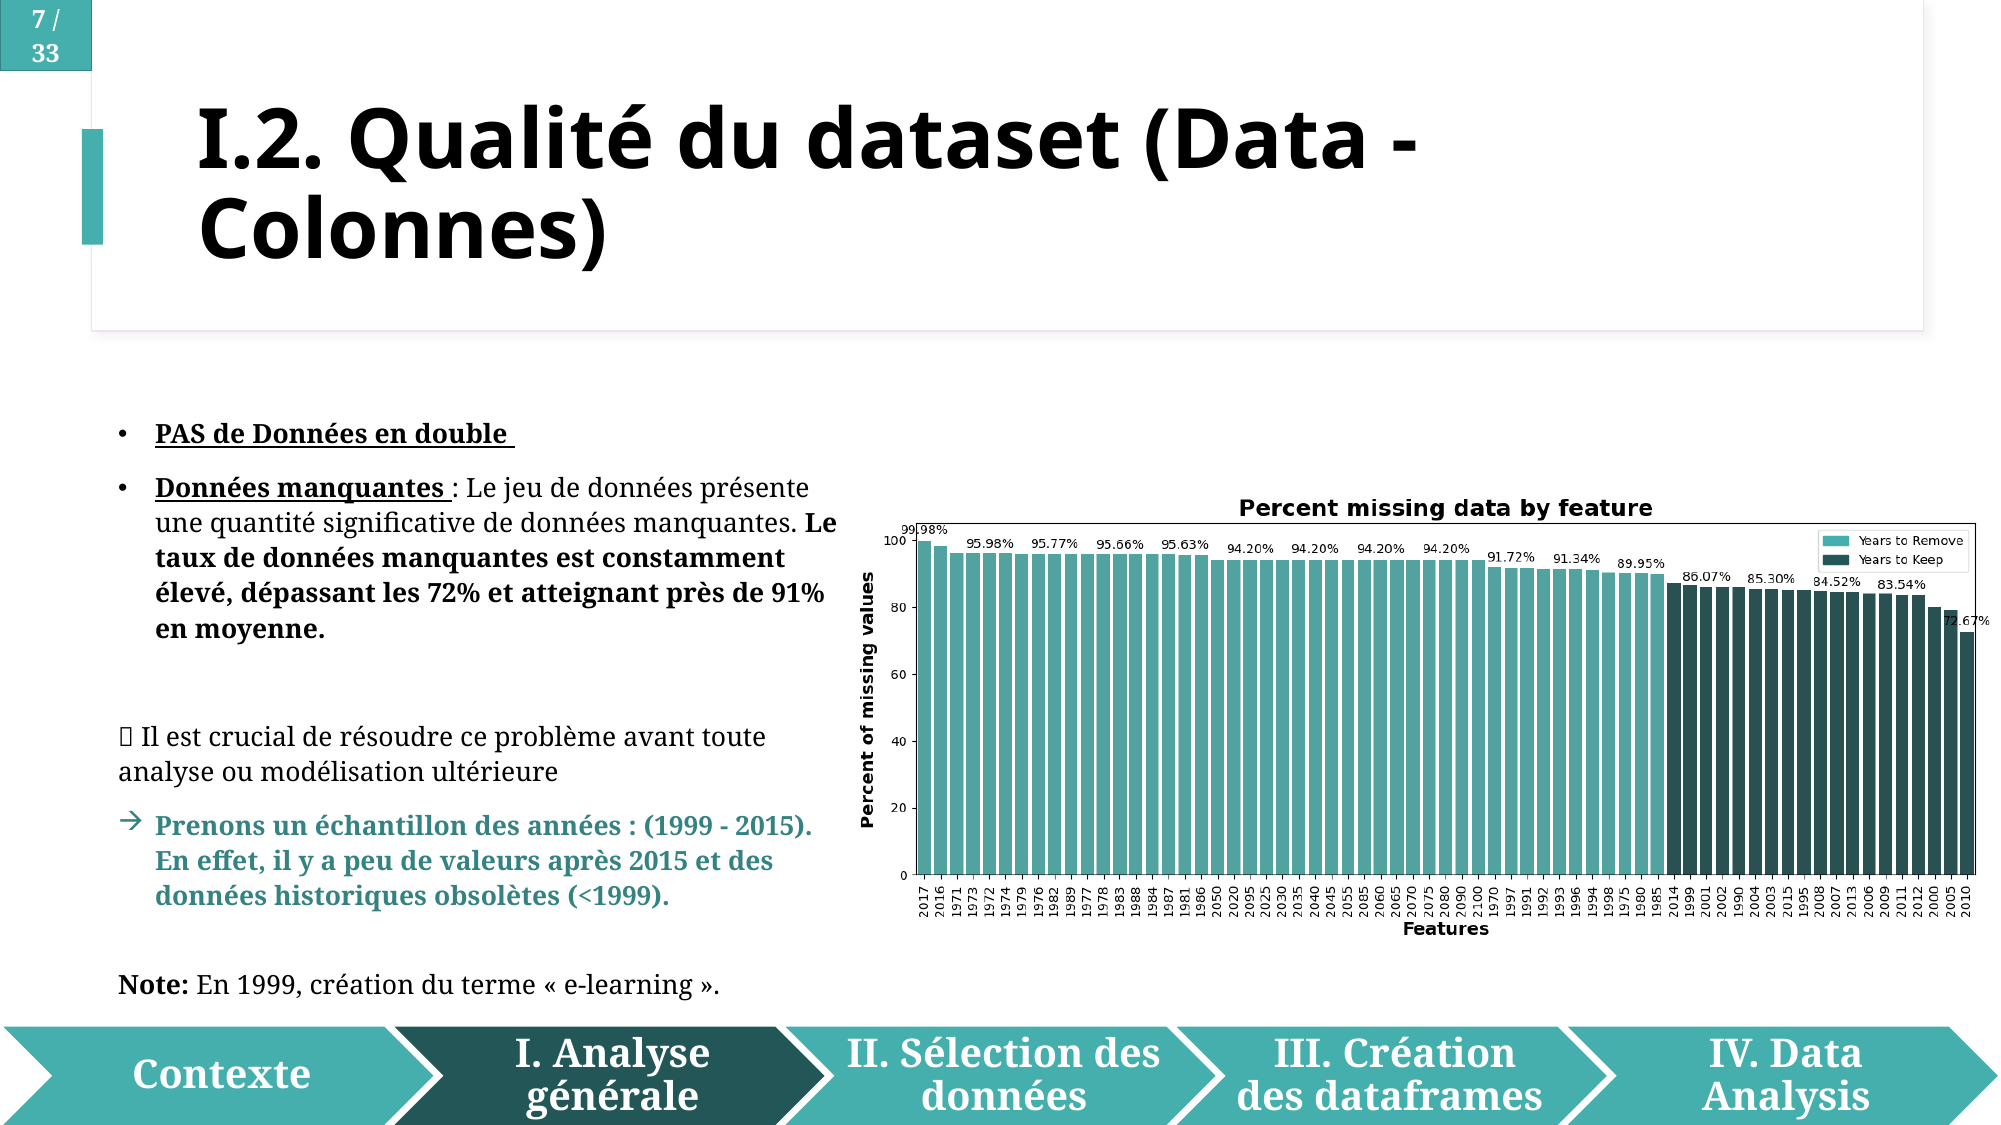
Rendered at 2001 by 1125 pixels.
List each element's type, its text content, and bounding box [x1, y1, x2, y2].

title I.2. Qualité du dataset (Data - Colonnes) [183, 90, 1851, 284]
list PAS de Données en double Données manquantes : Le jeu de données présente une quantité significative de données manquantes. Le taux de données manquantes est constamment élevé, dépassant les 72% et atteignant près de 91% en moyenne.  Il est crucial de résoudre ce problème avant toute analyse ou modélisation ultérieure Prenons un échantillon des années : (1999 - 2015). En effet, il y a peu de valeurs après 2015 et des données historiques obsolètes (<1999). Note: En 1999, création du terme « e-learning ». [103, 406, 855, 1013]
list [851, 489, 1999, 947]
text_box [0, 1025, 2000, 1125]
